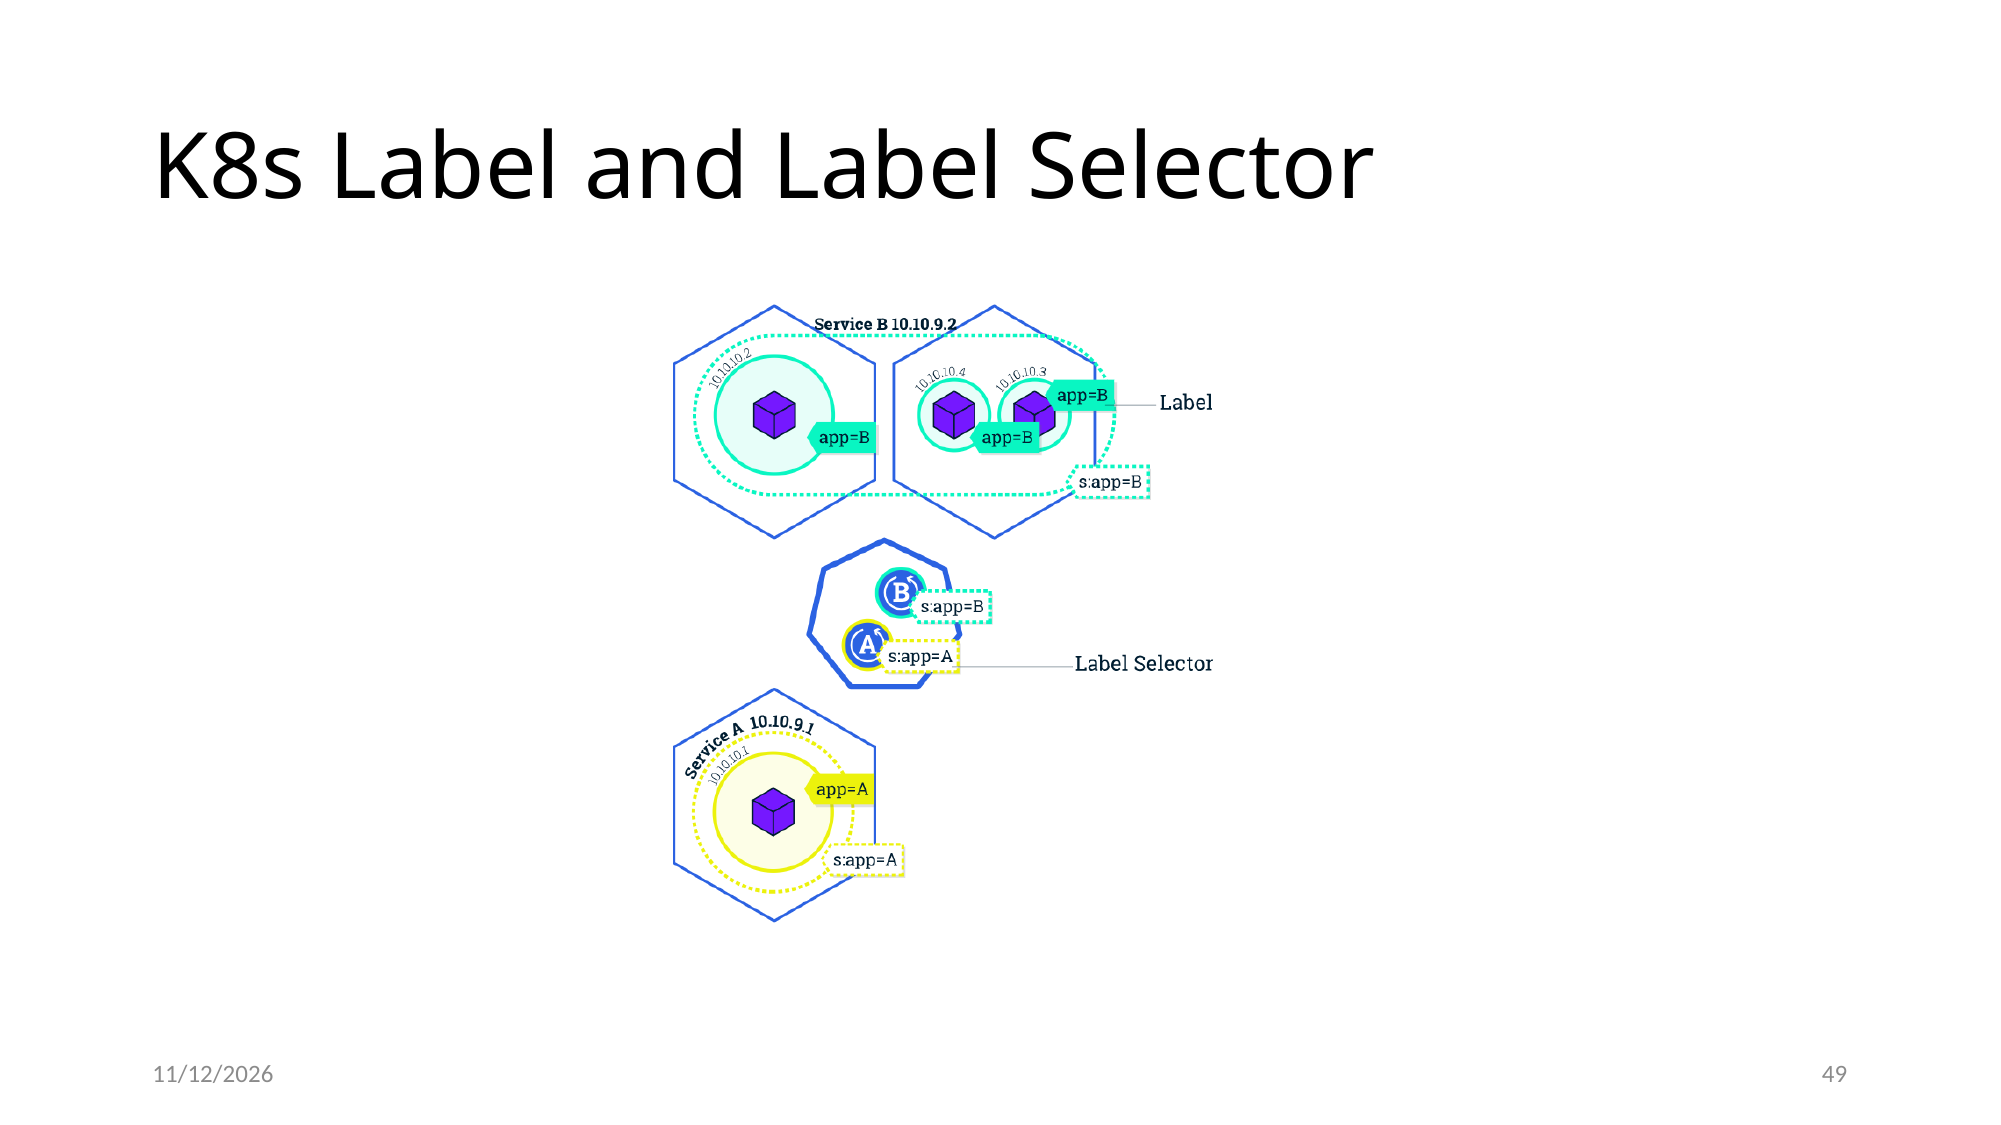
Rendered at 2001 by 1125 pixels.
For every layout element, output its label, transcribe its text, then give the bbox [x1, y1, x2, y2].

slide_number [137, 1042, 588, 1103]
slide_number 49 [1412, 1042, 1863, 1103]
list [551, 248, 1276, 937]
title K8s Label and Label Selector [137, 59, 1863, 278]
